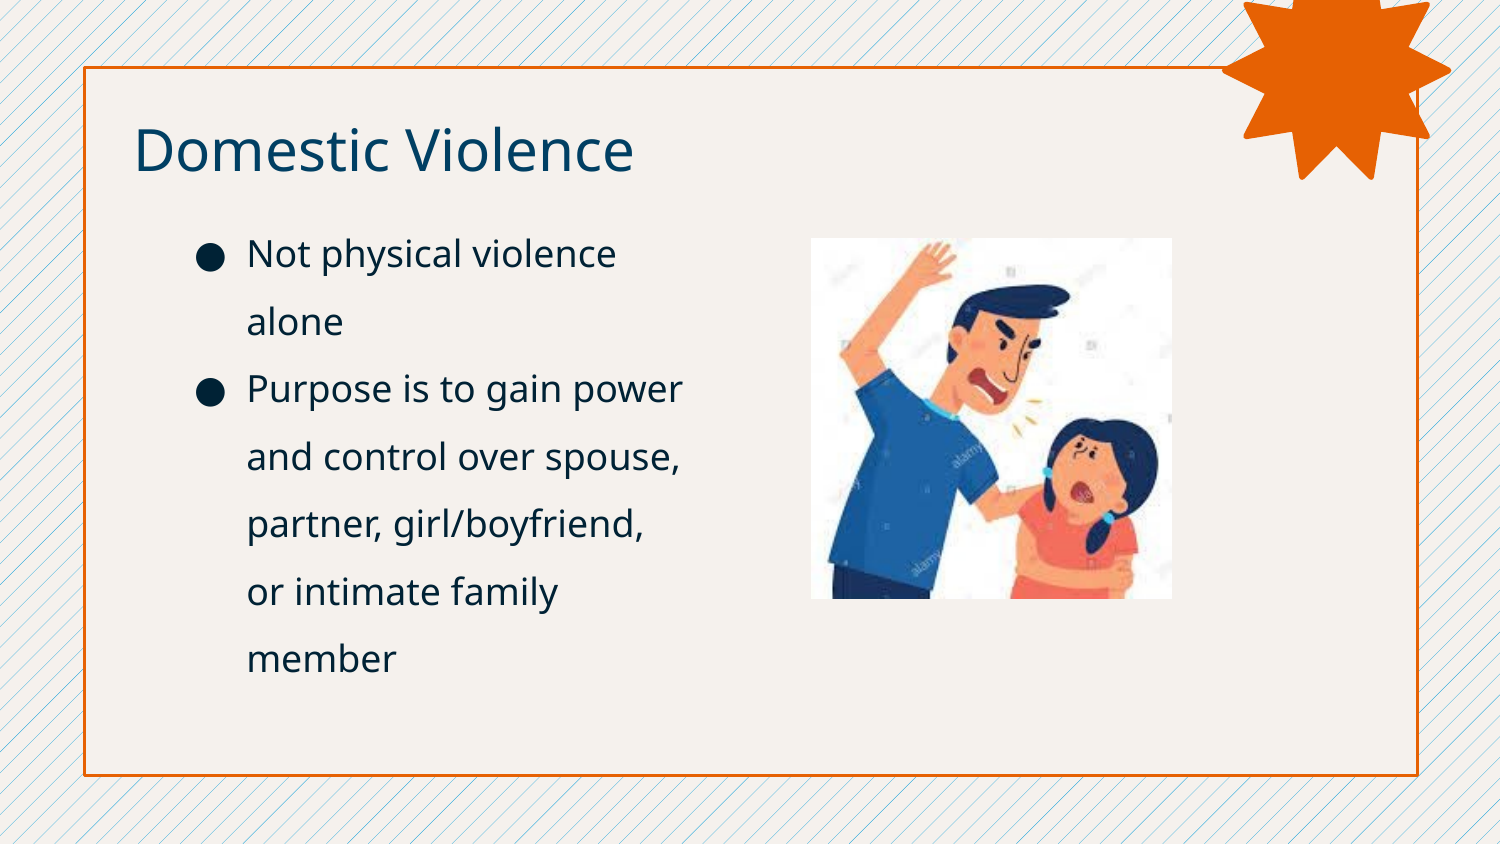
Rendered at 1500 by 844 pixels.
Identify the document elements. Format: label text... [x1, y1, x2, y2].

picture [811, 238, 1172, 599]
title Domestic Violence [118, 86, 1382, 209]
text_box Not physical violence alone Purpose is to gain power and control over spouse, partner, girl/boyfriend, or intimate family member [156, 192, 707, 671]
